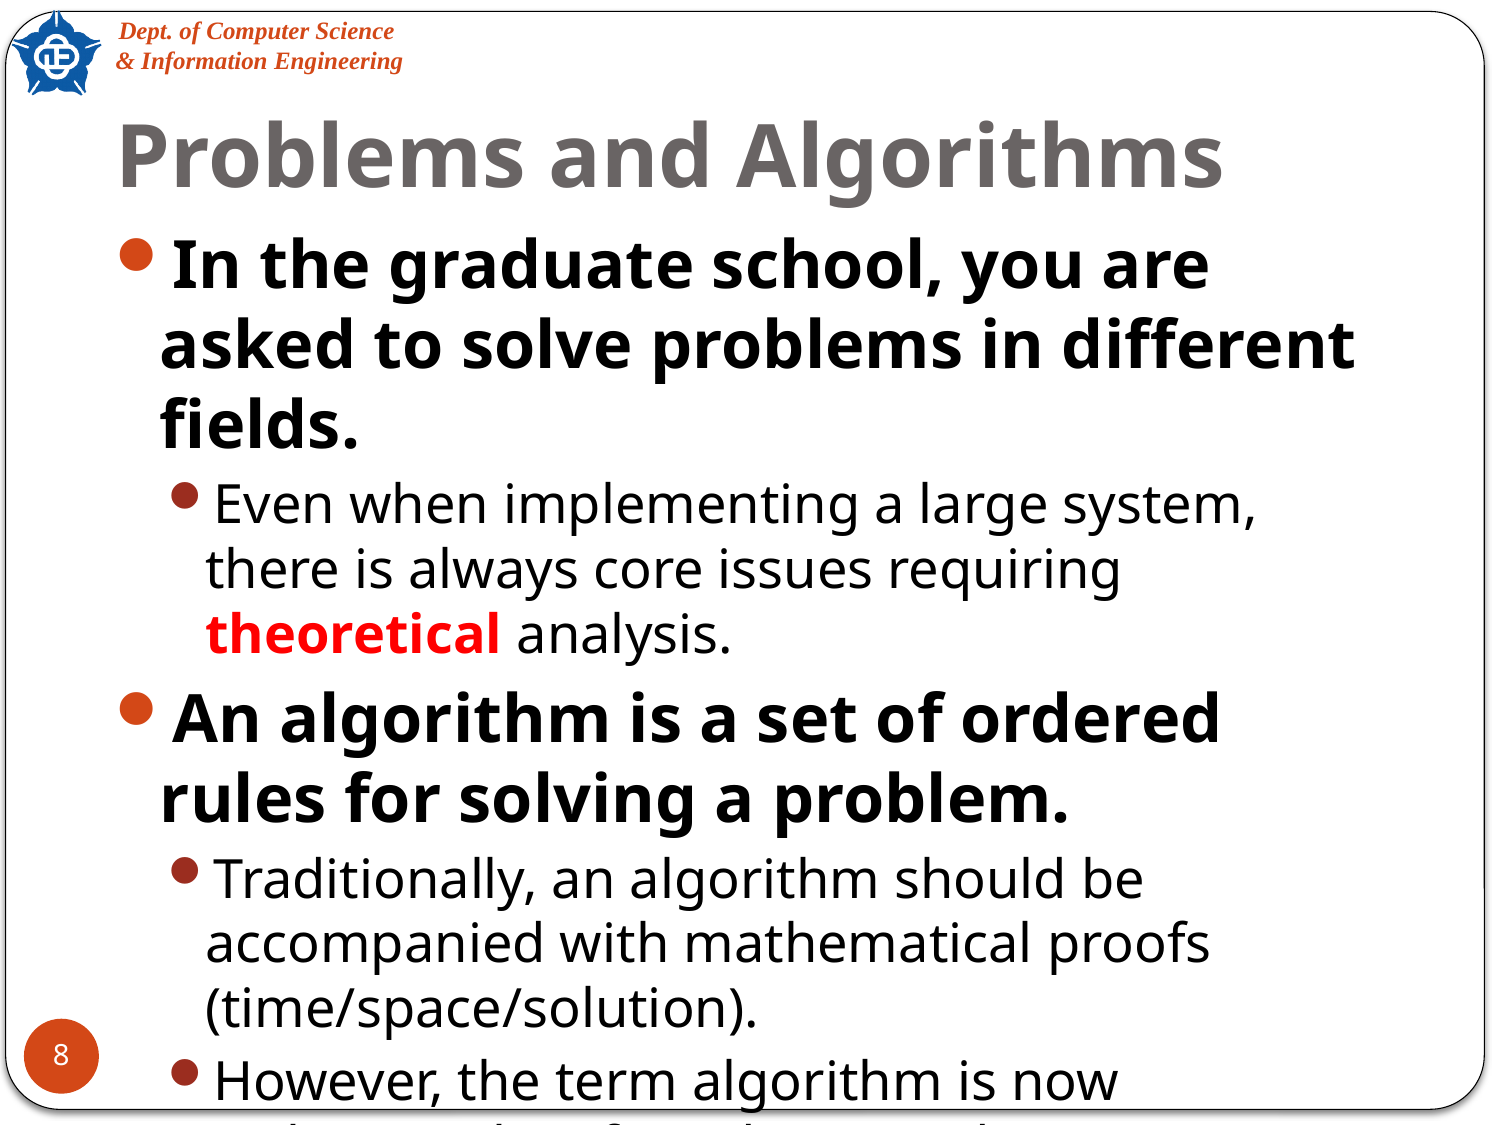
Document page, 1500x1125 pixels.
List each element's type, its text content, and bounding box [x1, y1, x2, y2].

list In the graduate school, you are asked to solve problems in different fields. Even when implementing a large system, there is always core issues requiring theoretical analysis. An algorithm is a set of ordered rules for solving a problem. Traditionally, an algorithm should be accompanied with mathematical proofs (time/space/solution). However, the term algorithm is now ambiguously referred to any idea. [100, 213, 1376, 965]
slide_number 8 [23, 1018, 99, 1094]
title Problems and Algorithms [100, 53, 1376, 213]
picture [0, 0, 113, 103]
